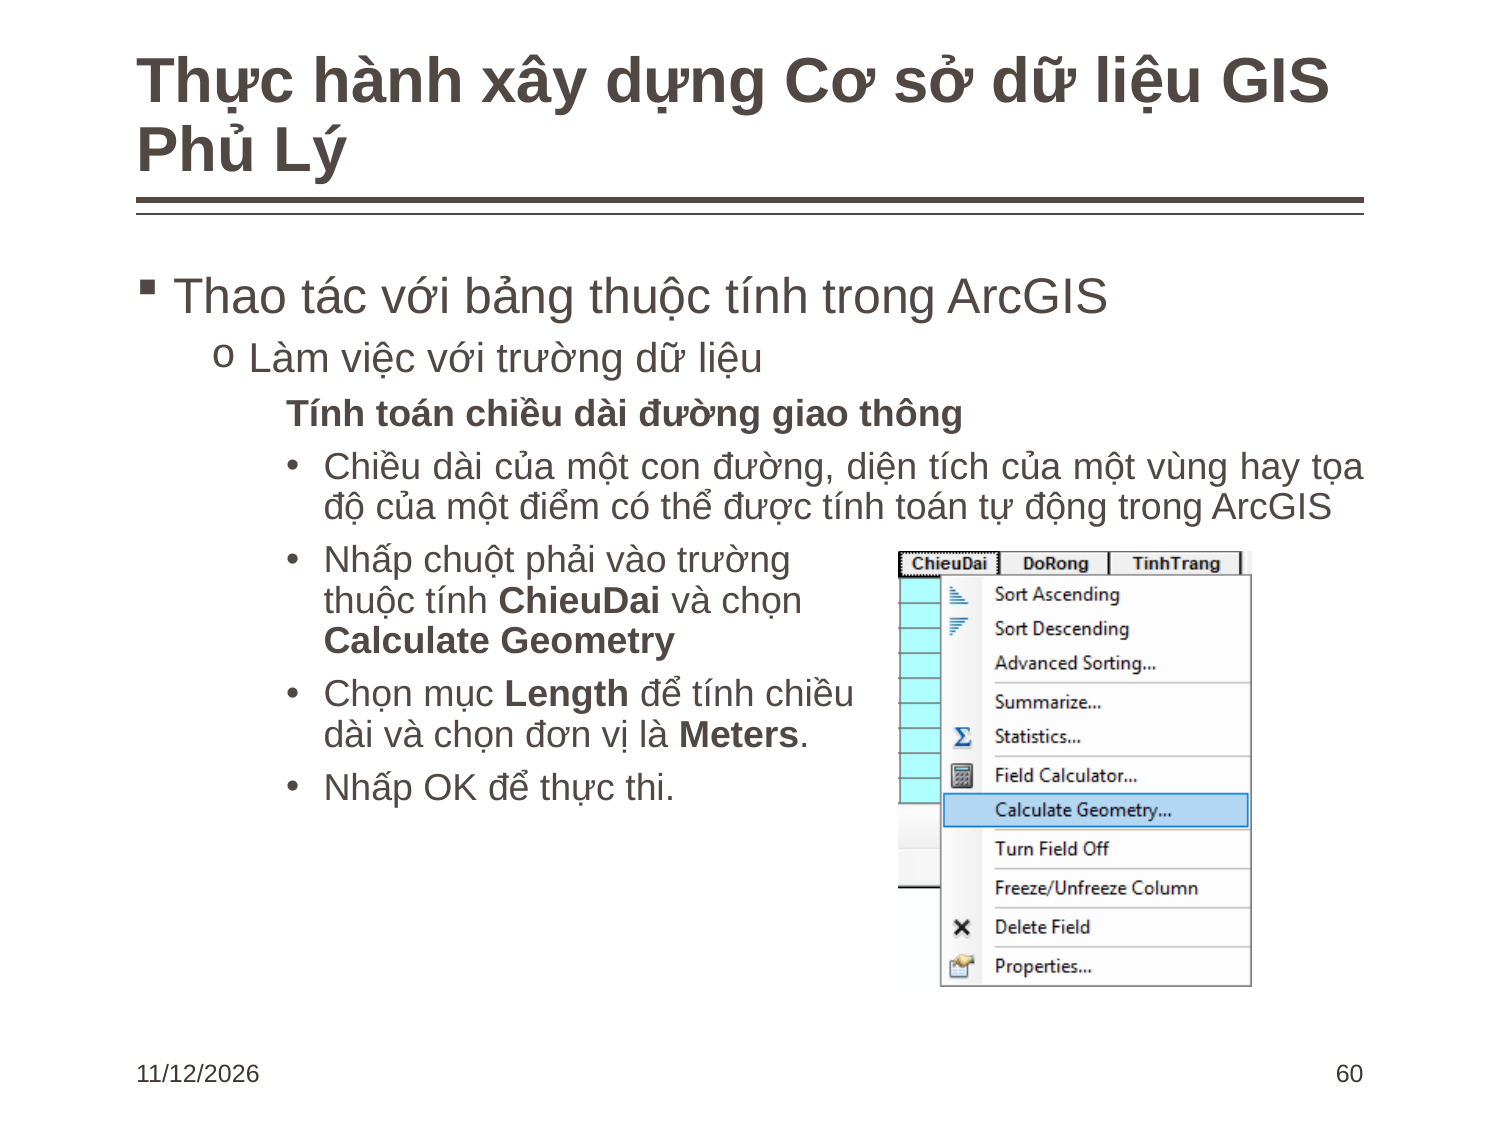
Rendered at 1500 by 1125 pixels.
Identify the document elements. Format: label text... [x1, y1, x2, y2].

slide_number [135, 1042, 362, 1103]
picture [898, 551, 1252, 988]
title Thực hành xây dựng Cơ sở dữ liệu GIS Phủ Lý [135, 12, 1364, 193]
slide_number 60 [1138, 1042, 1364, 1103]
list Thao tác với bảng thuộc tính trong ArcGIS Làm việc với trường dữ liệu Tính toán chiều dài đường giao thông Chiều dài của một con đường, diện tích của một vùng hay tọa độ của một điểm có thể được tính toán tự động trong ArcGIS Nhấp chuột phải vào trường thuộc tính ChieuDai và chọn Calculate Geometry Chọn mục Length để tính chiều dài và chọn đơn vị là Meters. Nhấp OK để thực thi. [135, 262, 1364, 1043]
